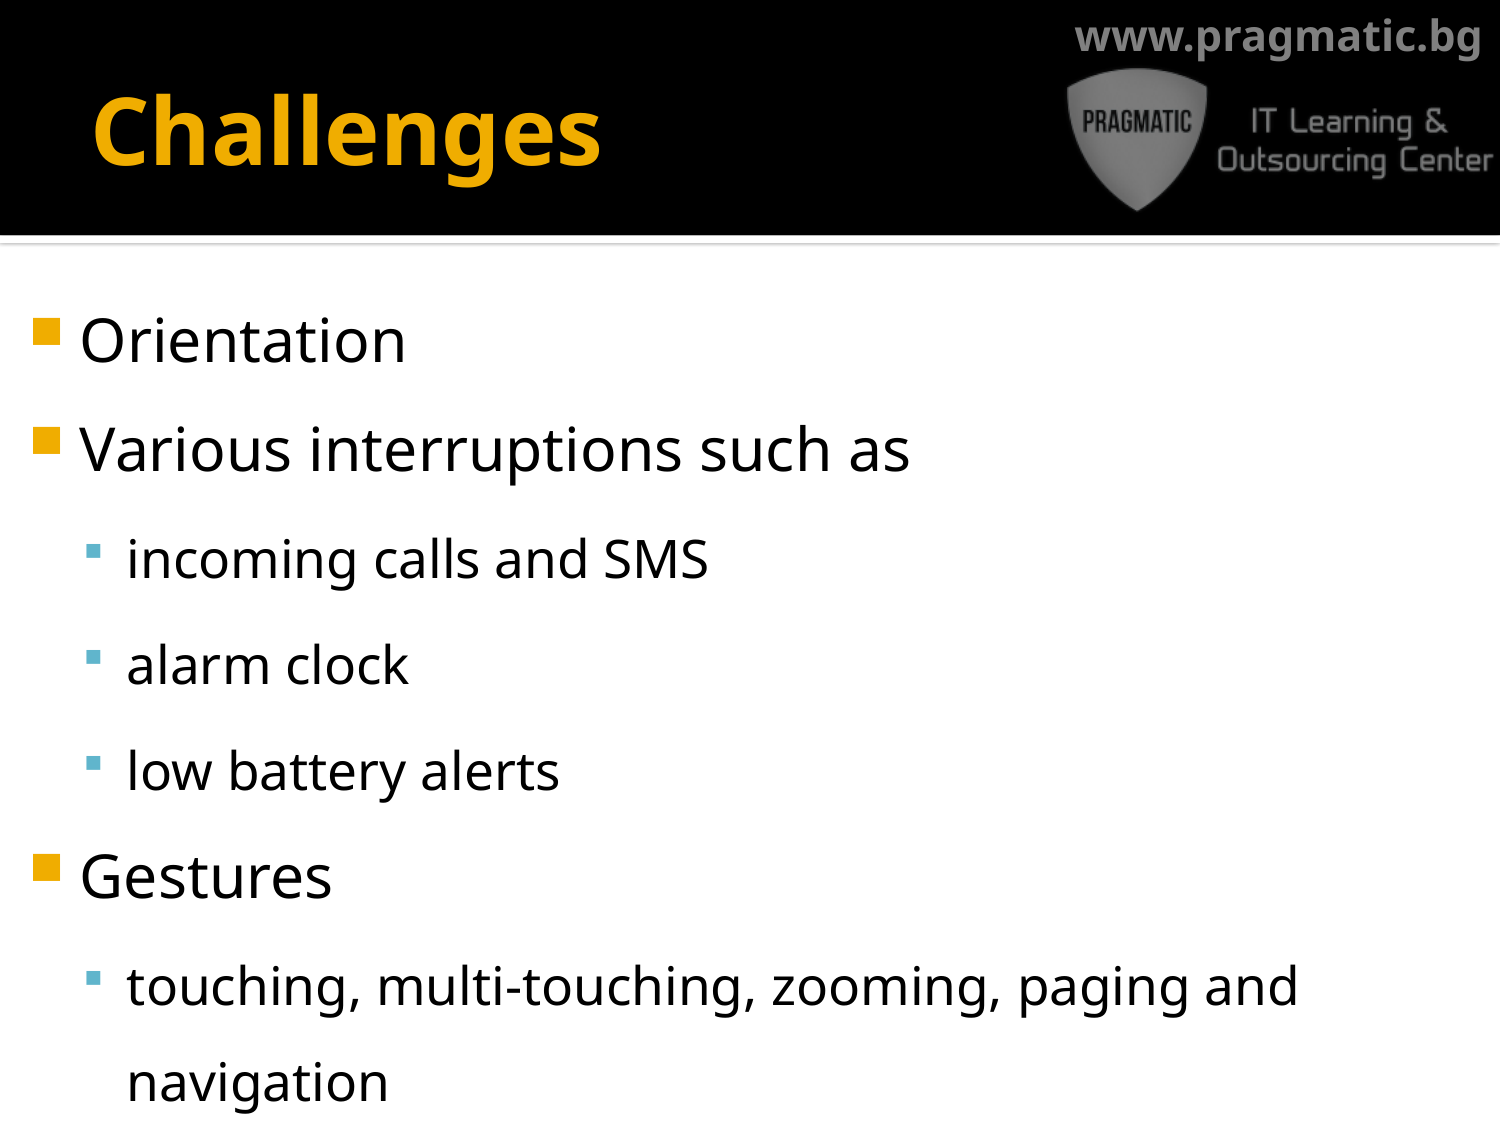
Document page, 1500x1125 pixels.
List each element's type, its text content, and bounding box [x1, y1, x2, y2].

list Orientation Various interruptions such as incoming calls and SMS alarm clock low battery alerts Gestures touching, multi-touching, zooming, paging and navigation [0, 249, 1500, 1125]
picture [1063, 62, 1500, 217]
title Challenges [75, 24, 1063, 231]
